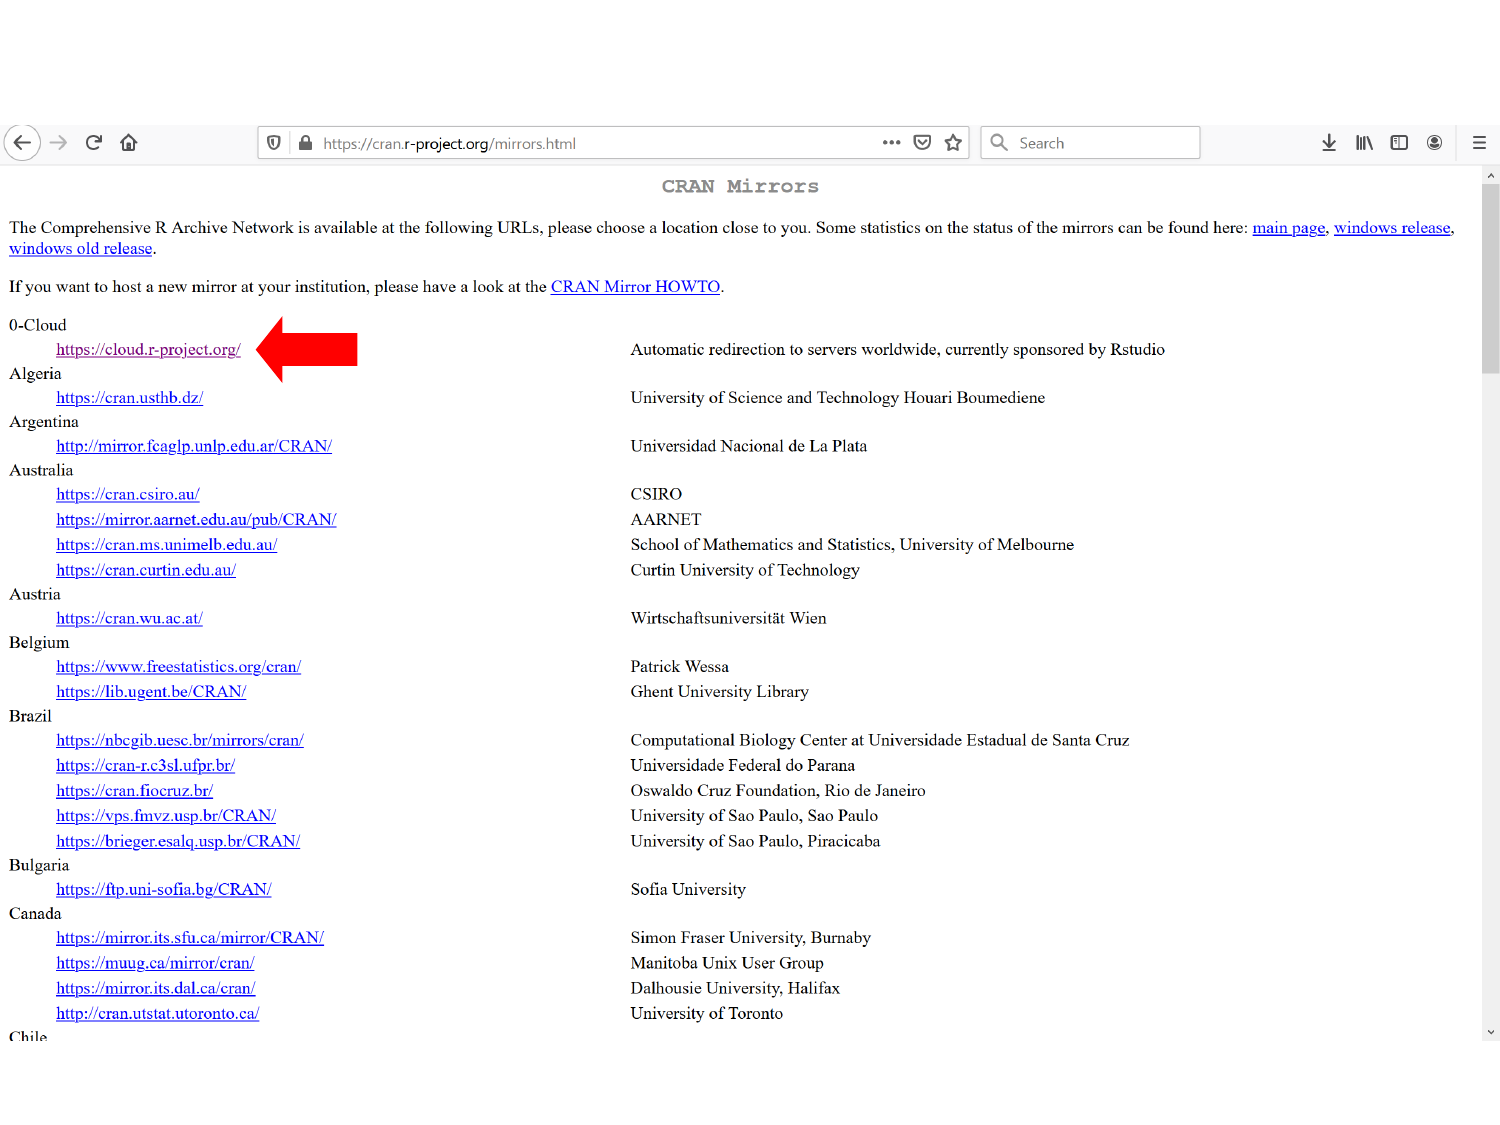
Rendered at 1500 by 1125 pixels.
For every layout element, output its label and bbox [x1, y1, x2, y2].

picture [0, 124, 1500, 1041]
